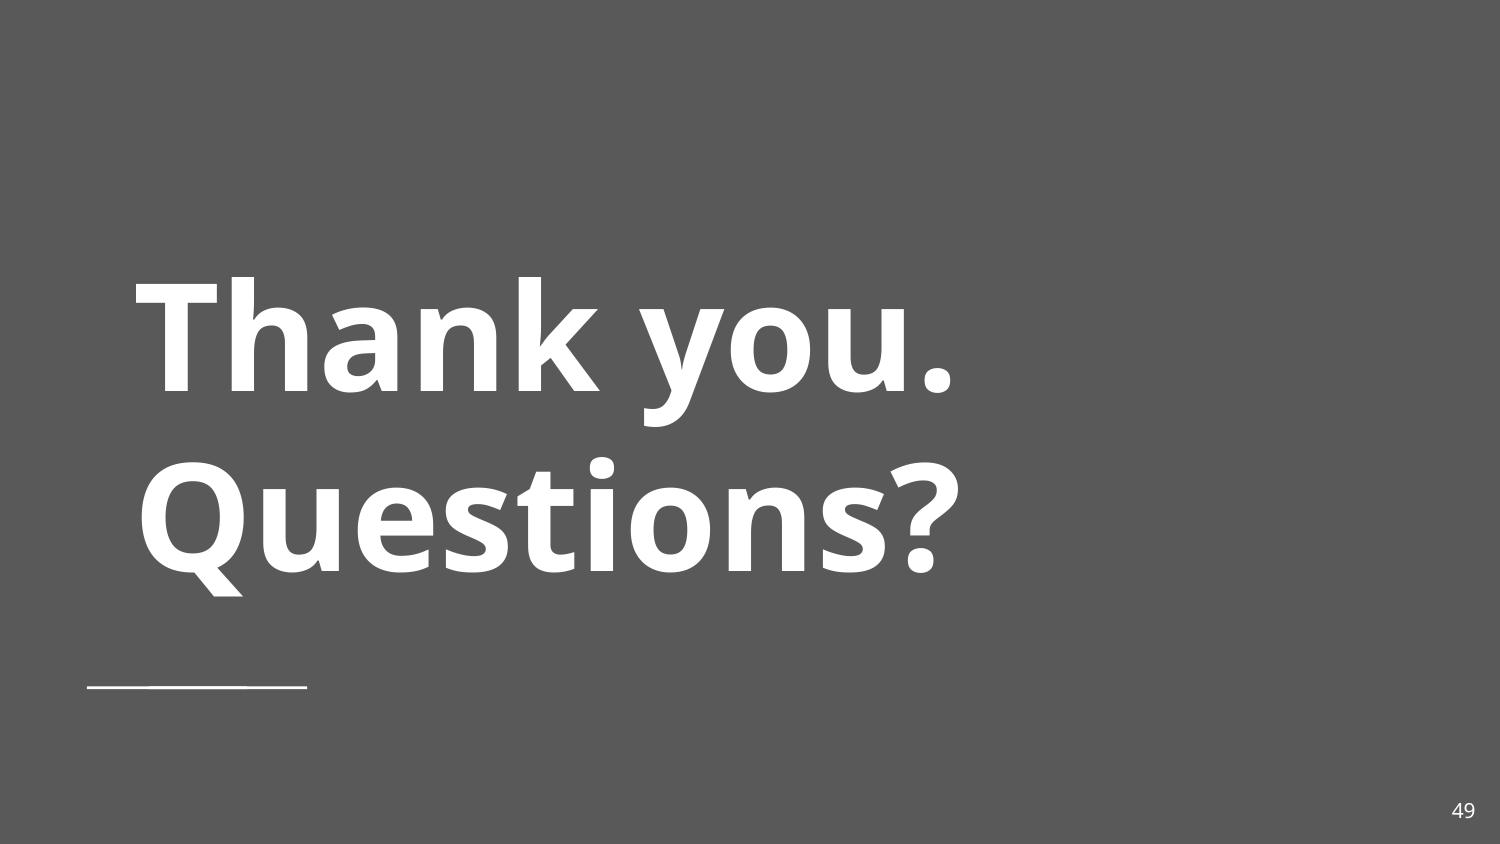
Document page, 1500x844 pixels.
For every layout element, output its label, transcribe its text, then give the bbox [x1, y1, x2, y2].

slide_number ‹#› [1400, 779, 1491, 844]
title Thank you. Questions? [118, 177, 1271, 667]
